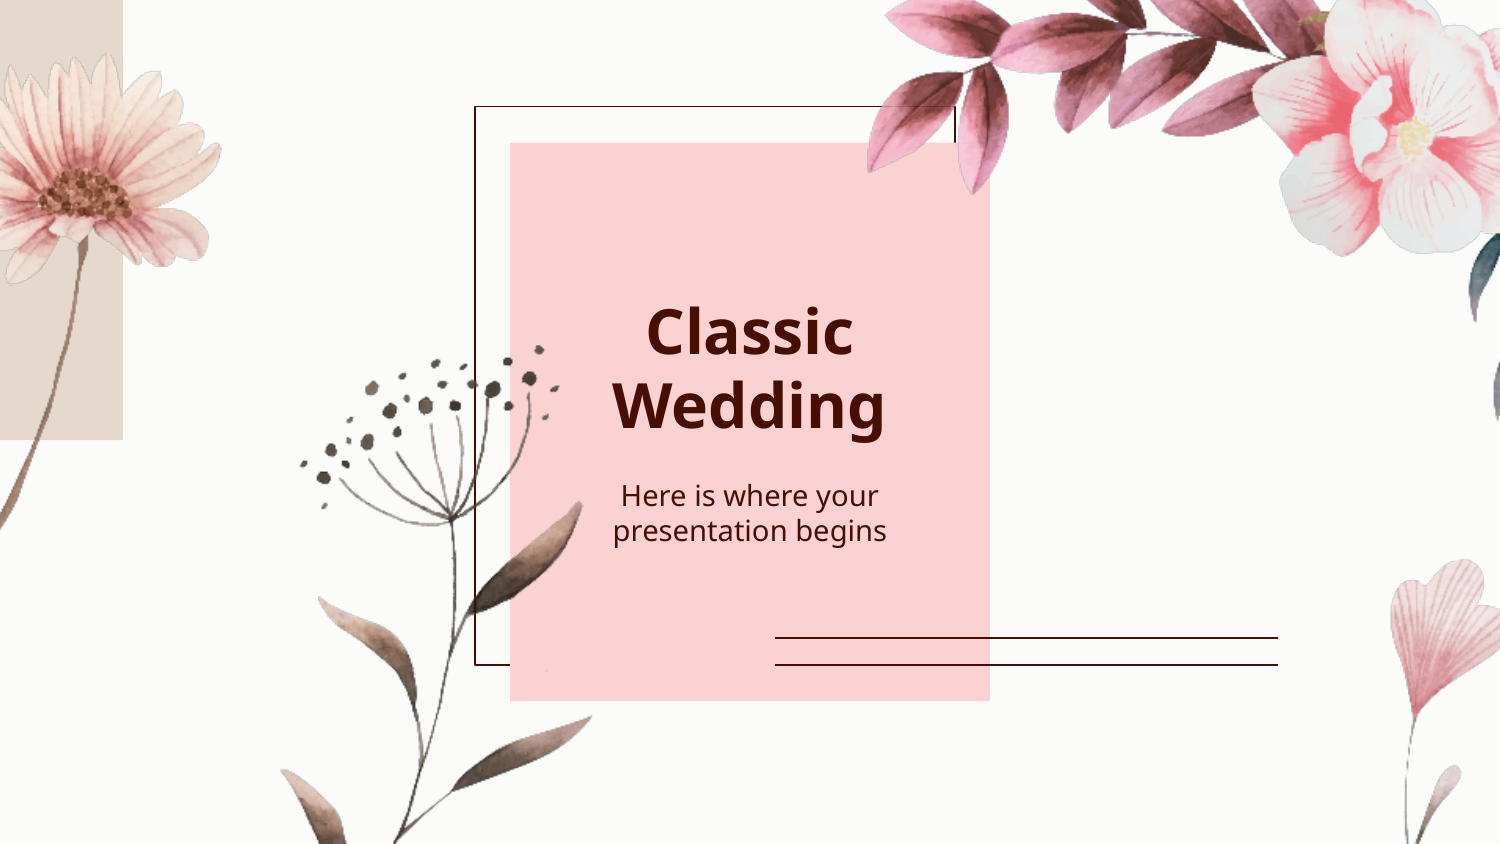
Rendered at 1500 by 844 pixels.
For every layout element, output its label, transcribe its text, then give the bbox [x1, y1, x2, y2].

title Classic Wedding [521, 289, 979, 457]
subtitle Here is where your presentation begins [629, 462, 979, 555]
picture [1329, 556, 1498, 693]
picture [812, 106, 956, 142]
picture [251, 327, 592, 844]
